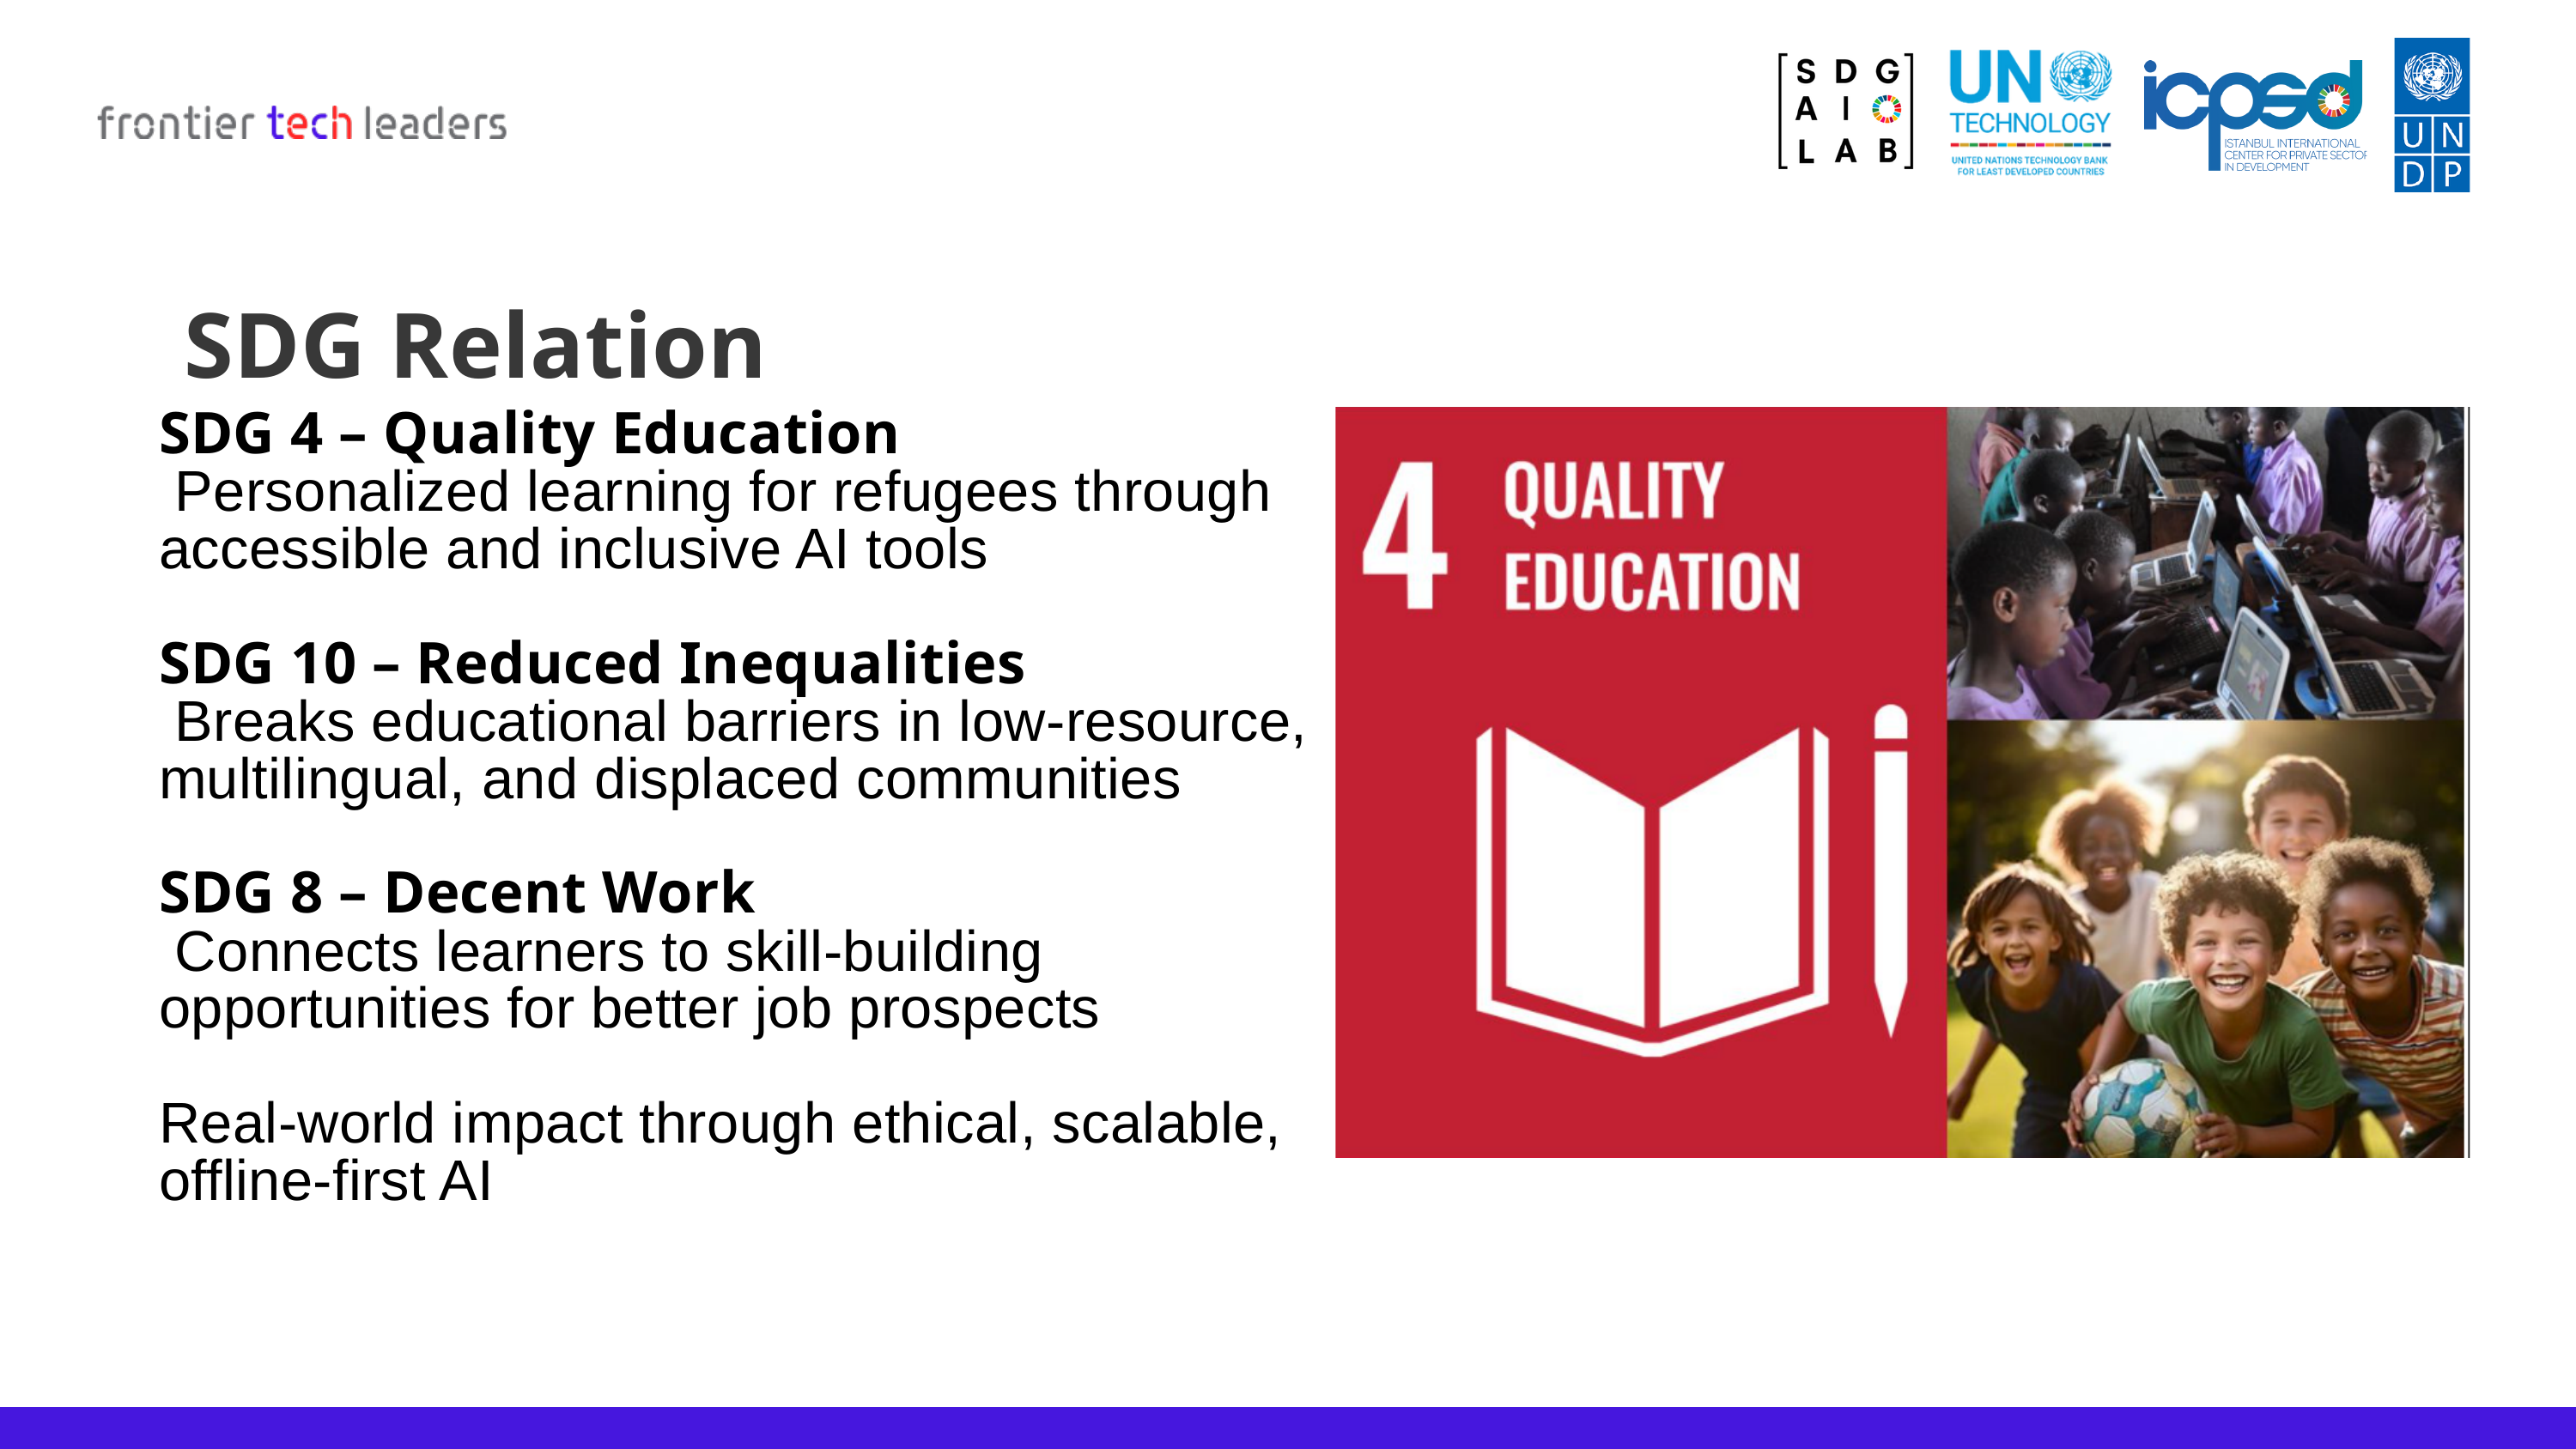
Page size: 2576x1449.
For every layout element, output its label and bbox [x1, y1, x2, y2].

text_box [1431, 665, 2293, 747]
text_box [158, 408, 1328, 1343]
text_box [184, 280, 1214, 407]
text_box [97, 106, 507, 139]
text_box [2144, 60, 2367, 171]
text_box [1334, 407, 2471, 1159]
text_box [1943, 47, 2118, 181]
text_box [1774, 47, 1917, 170]
text_box [0, 1407, 2576, 1449]
text_box [2394, 38, 2470, 192]
